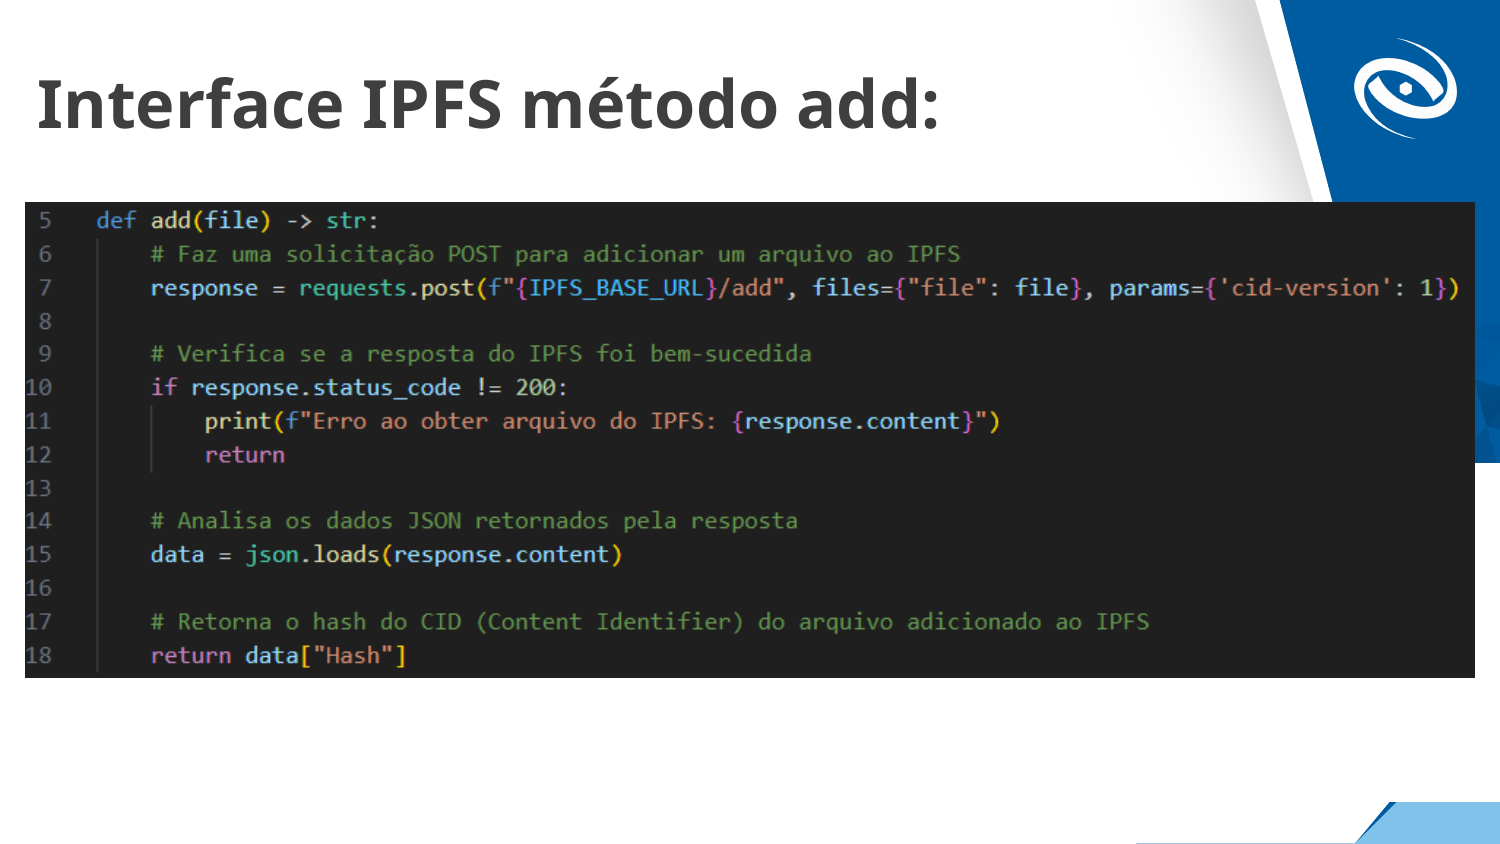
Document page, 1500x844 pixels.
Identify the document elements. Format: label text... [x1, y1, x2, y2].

picture [0, 0, 1500, 844]
title Interface IPFS método add: [22, 0, 1225, 203]
